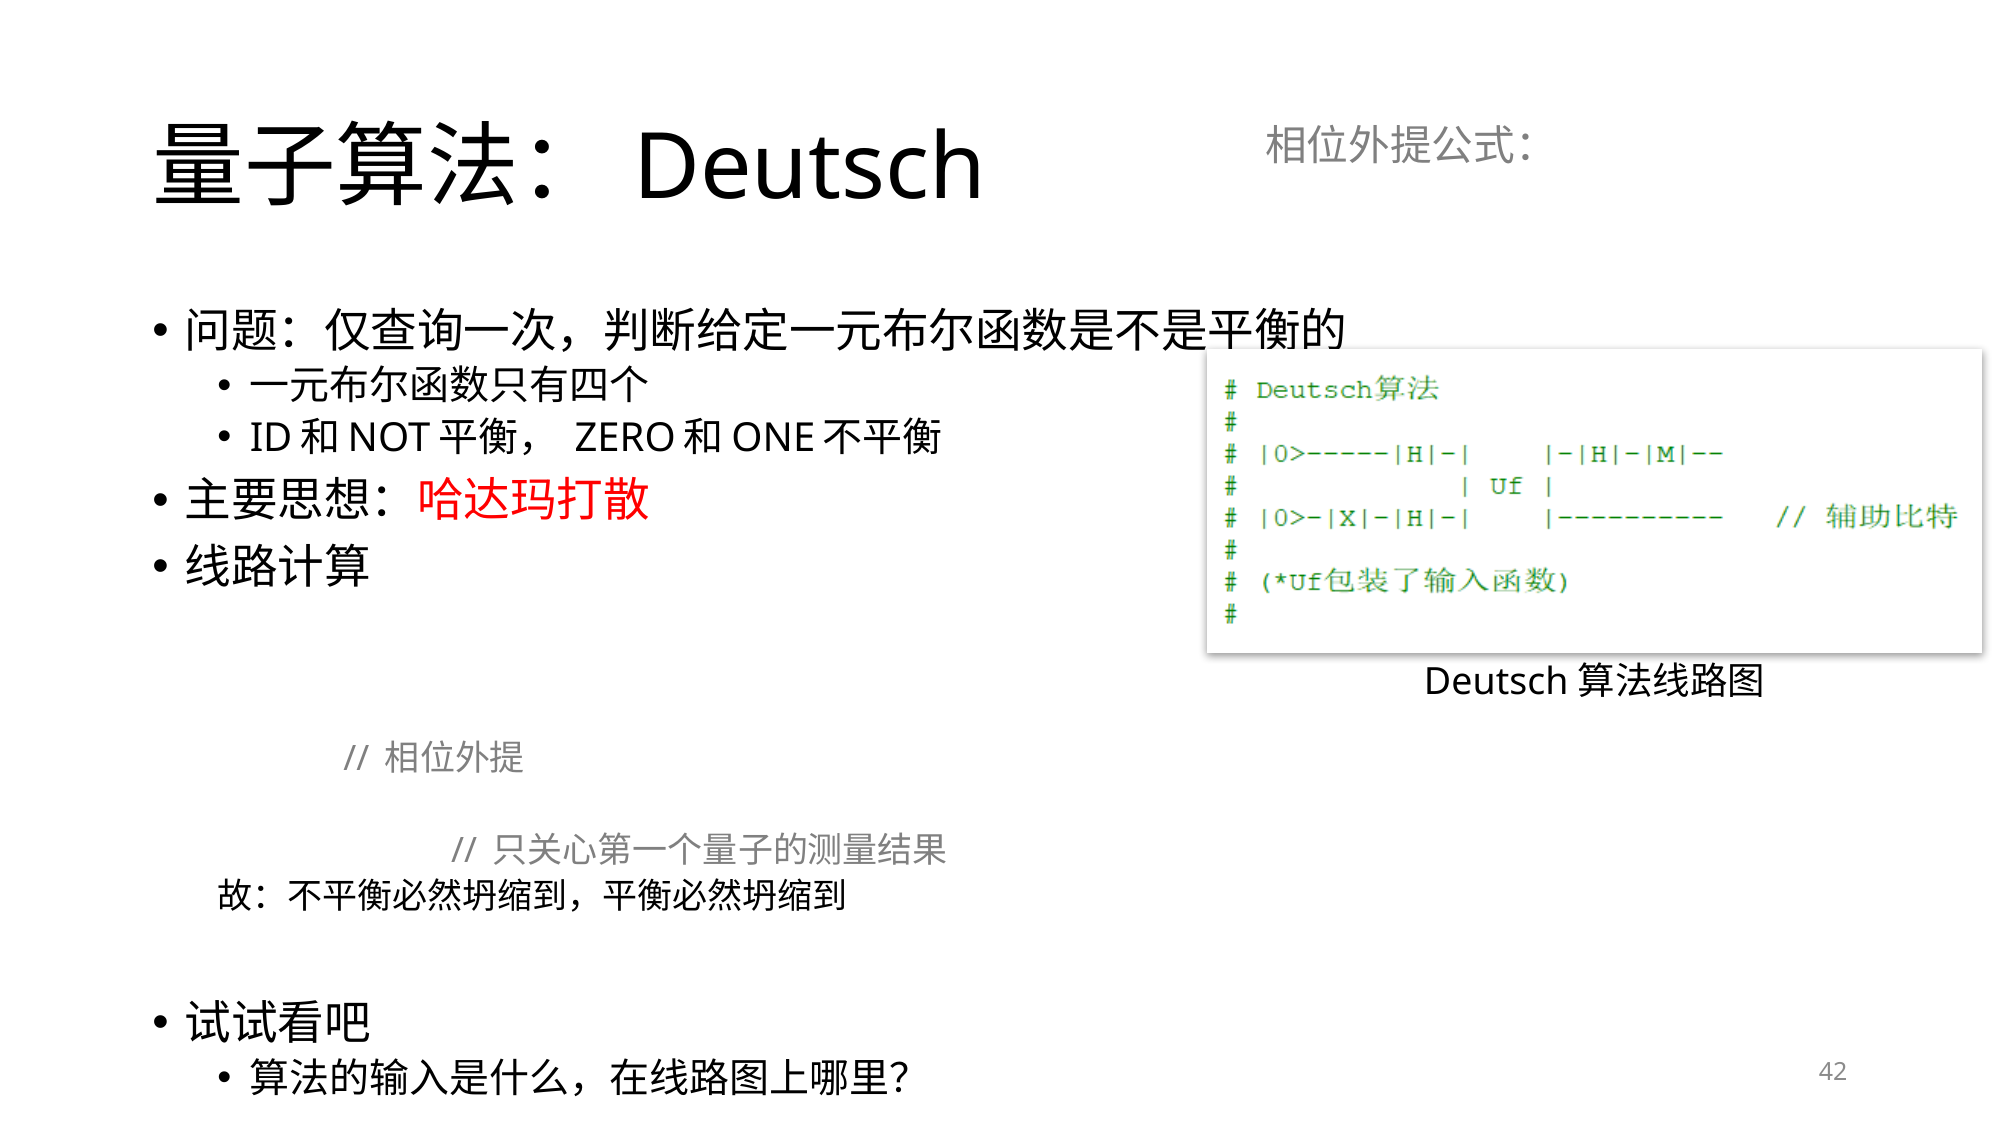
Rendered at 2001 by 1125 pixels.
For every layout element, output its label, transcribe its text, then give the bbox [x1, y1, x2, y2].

slide_number 42 [1412, 1042, 1863, 1103]
text_box Deutsch算法线路图 [1409, 649, 1780, 710]
title 量子算法：Deutsch [137, 59, 1863, 278]
picture [1221, 363, 1968, 639]
